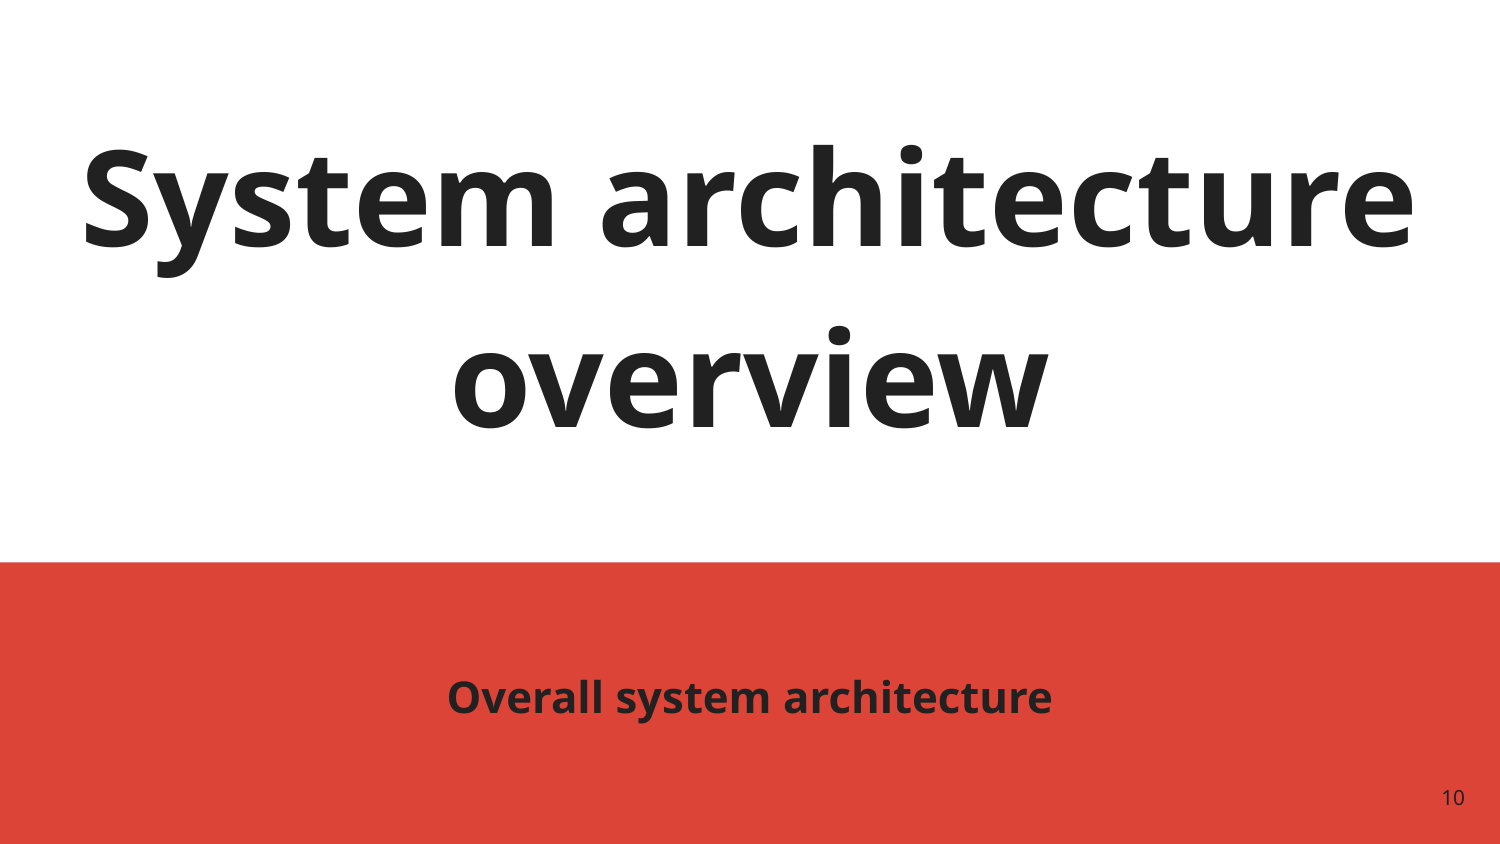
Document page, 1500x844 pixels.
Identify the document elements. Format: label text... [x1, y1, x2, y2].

title System architecture overview [51, 64, 1449, 506]
slide_number ‹#› [1389, 764, 1480, 830]
subtitle Overall system architecture [51, 638, 1449, 755]
